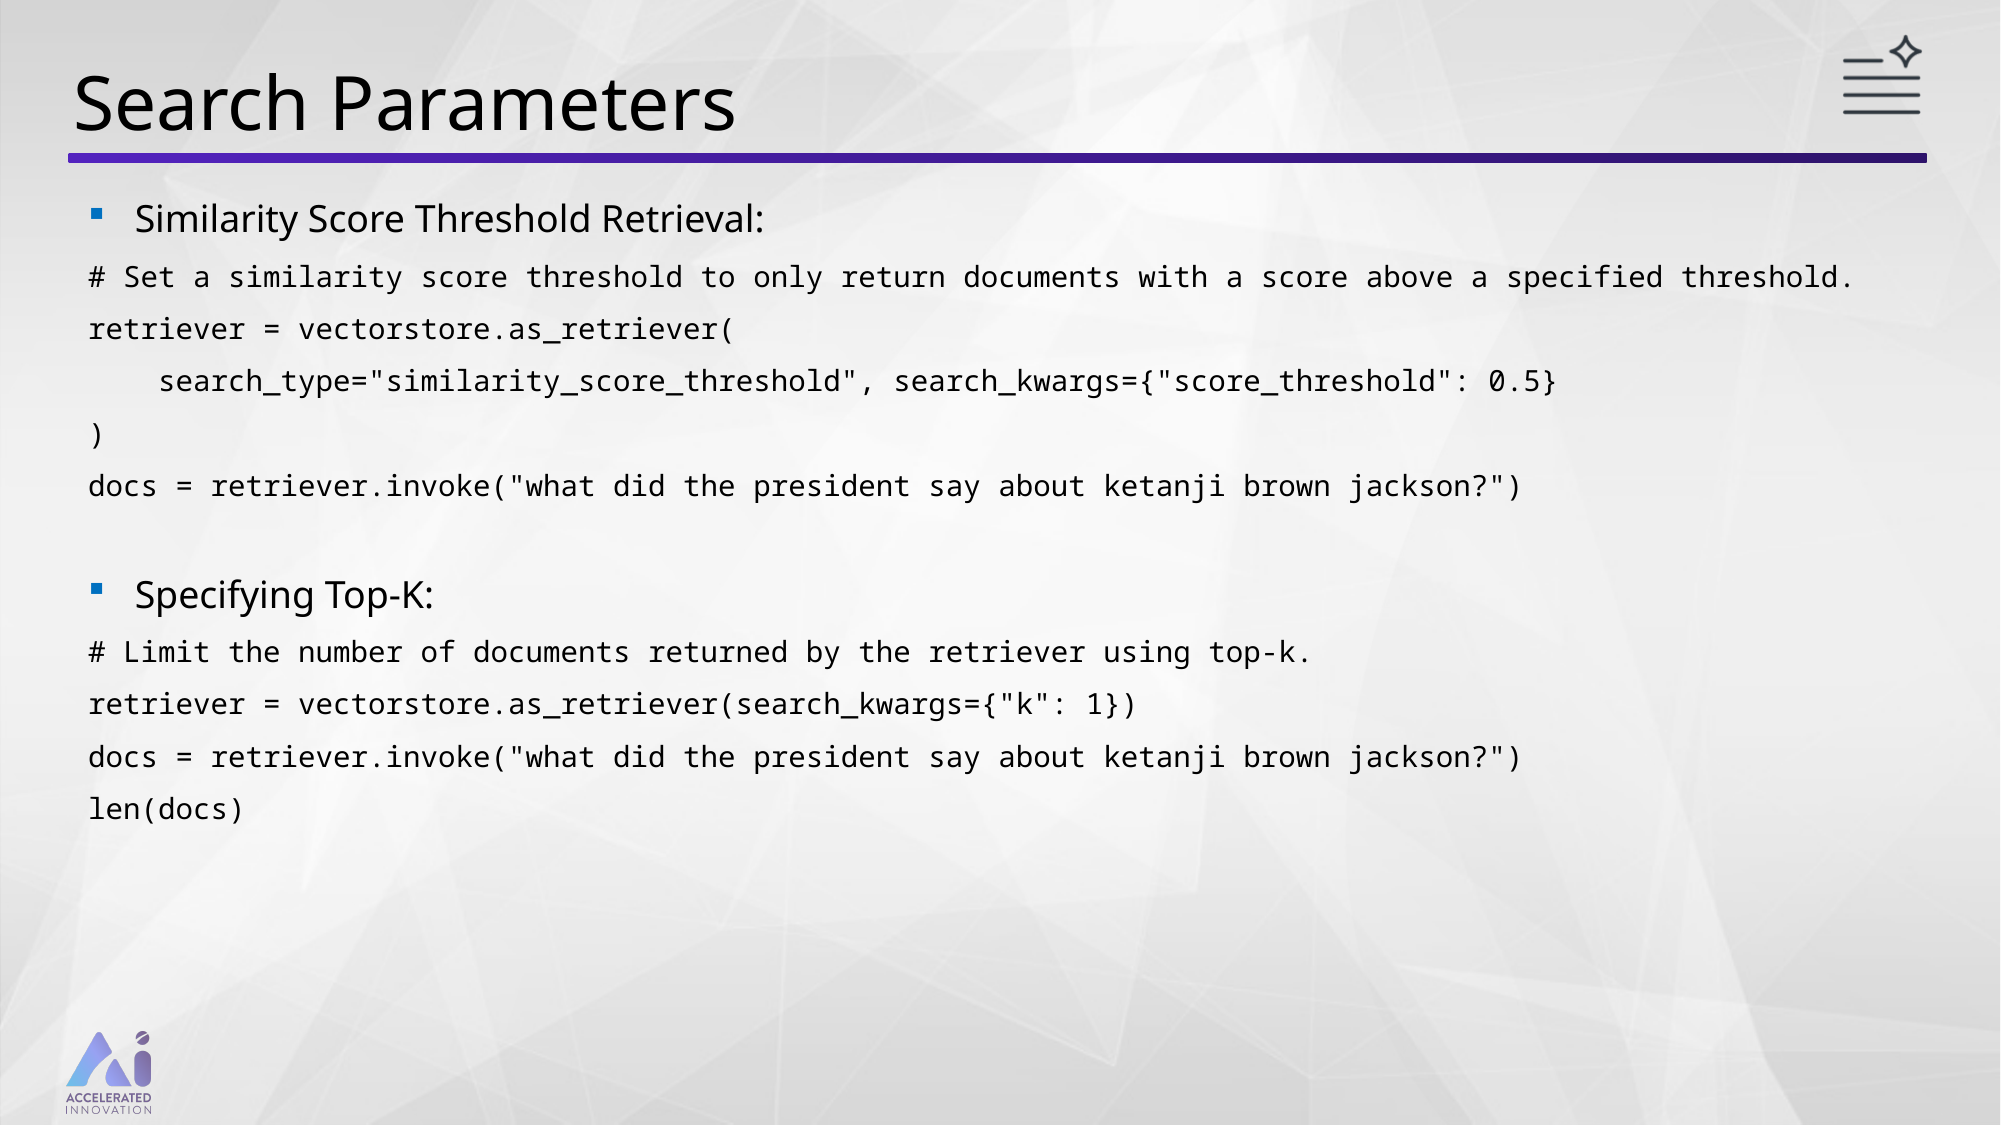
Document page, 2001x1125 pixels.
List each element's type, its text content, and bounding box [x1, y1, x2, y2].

list Similarity Score Threshold Retrieval: # Set a similarity score threshold to only return documents with a score above a specified threshold. retriever = vectorstore.as_retriever( search_type="similarity_score_threshold", search_kwargs={"score_threshold": 0.5} ) docs = retriever.invoke("what did the president say about ketanji brown jackson?") Specifying Top-K: # Limit the number of documents returned by the retriever using top-k. retriever = vectorstore.as_retriever(search_kwargs={"k": 1}) docs = retriever.invoke("what did the president say about ketanji brown jackson?") len(docs) [73, 193, 1925, 1014]
picture [0, 0, 2001, 1125]
title Search Parameters [73, 32, 1925, 154]
